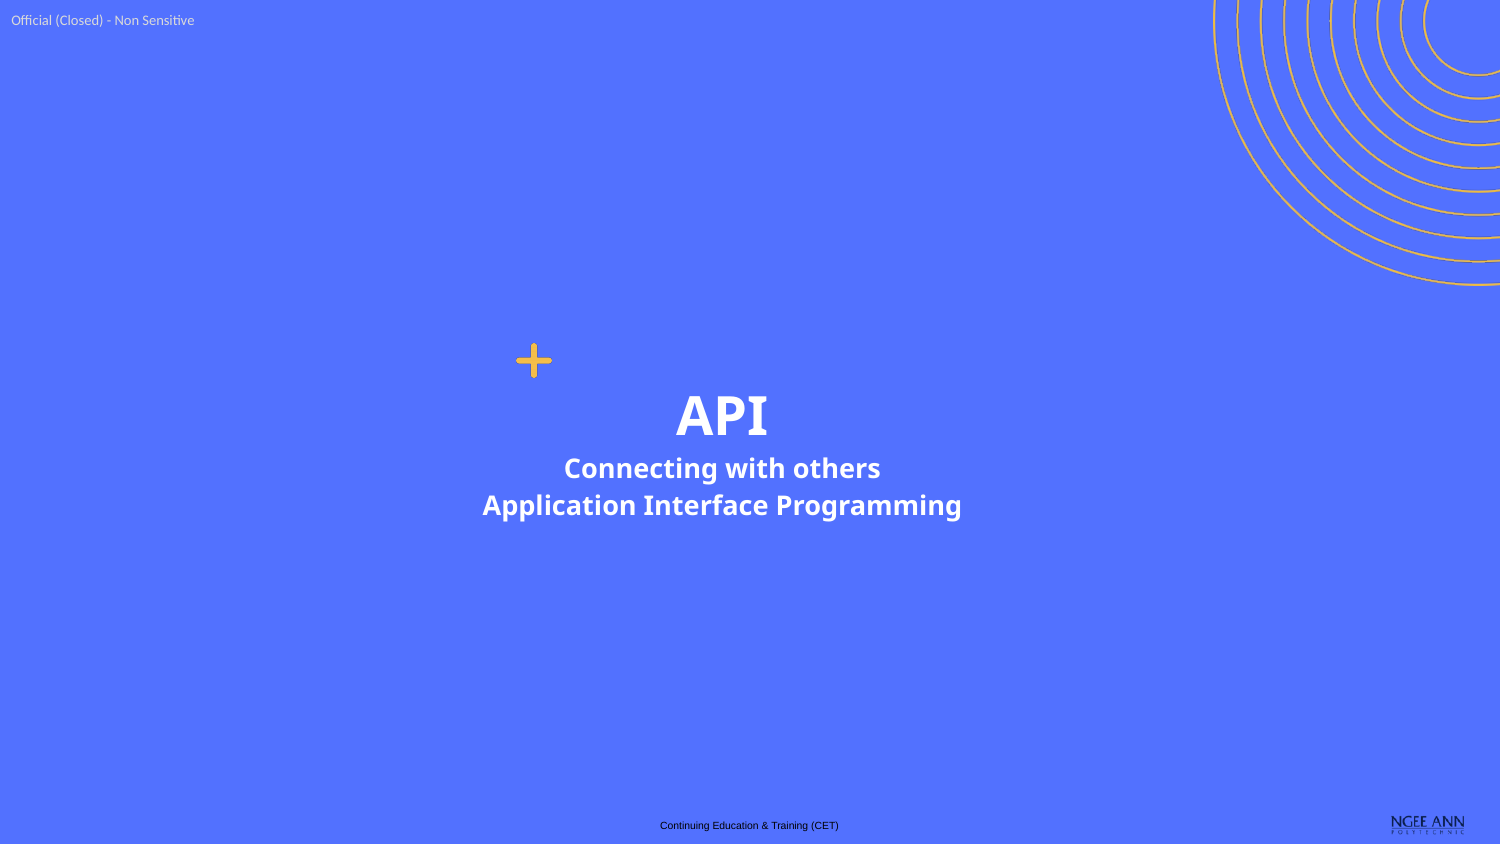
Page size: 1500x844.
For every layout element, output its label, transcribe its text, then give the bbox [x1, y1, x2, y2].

picture [1213, 0, 1500, 286]
picture [1383, 811, 1471, 839]
text_box Official (Closed) - Non Sensitive [0, 0, 244, 35]
text_box Continuing Education & Training (CET) [602, 813, 898, 839]
text_box API Connecting with others Application Interface Programming [436, 371, 1009, 522]
picture [516, 342, 552, 378]
